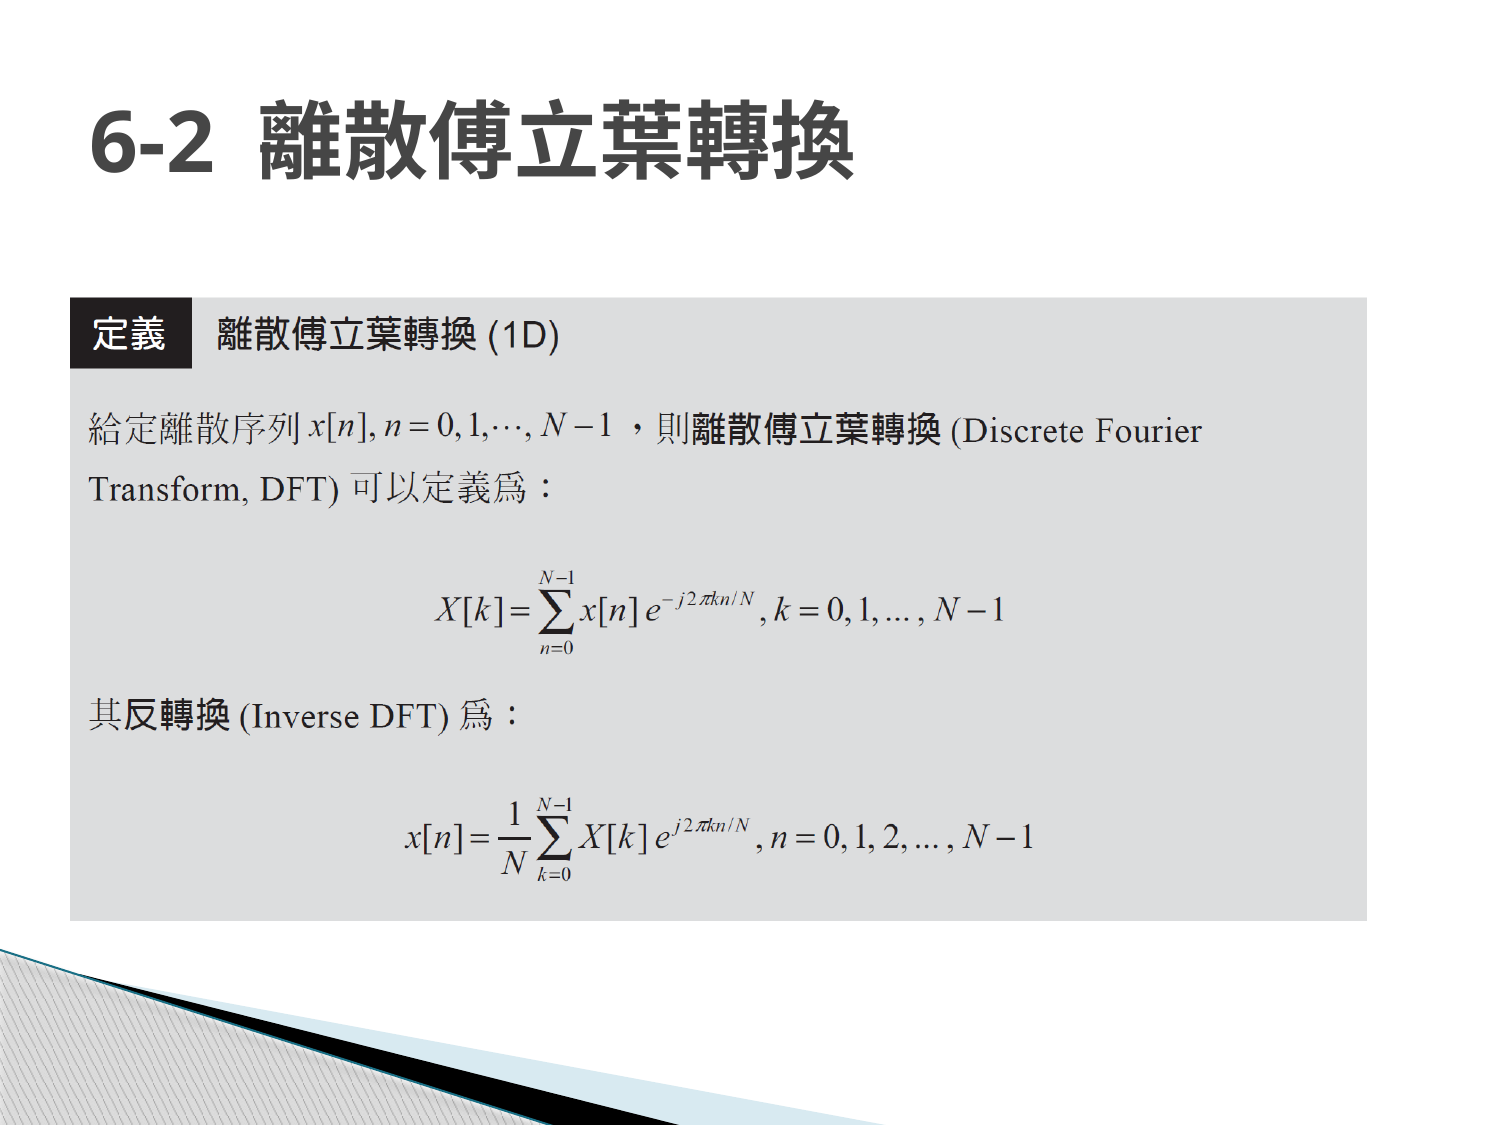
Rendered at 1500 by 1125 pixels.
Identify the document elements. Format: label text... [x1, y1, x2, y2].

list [52, 284, 1388, 936]
title 6-2 離散傅立葉轉換 [75, 45, 1425, 233]
